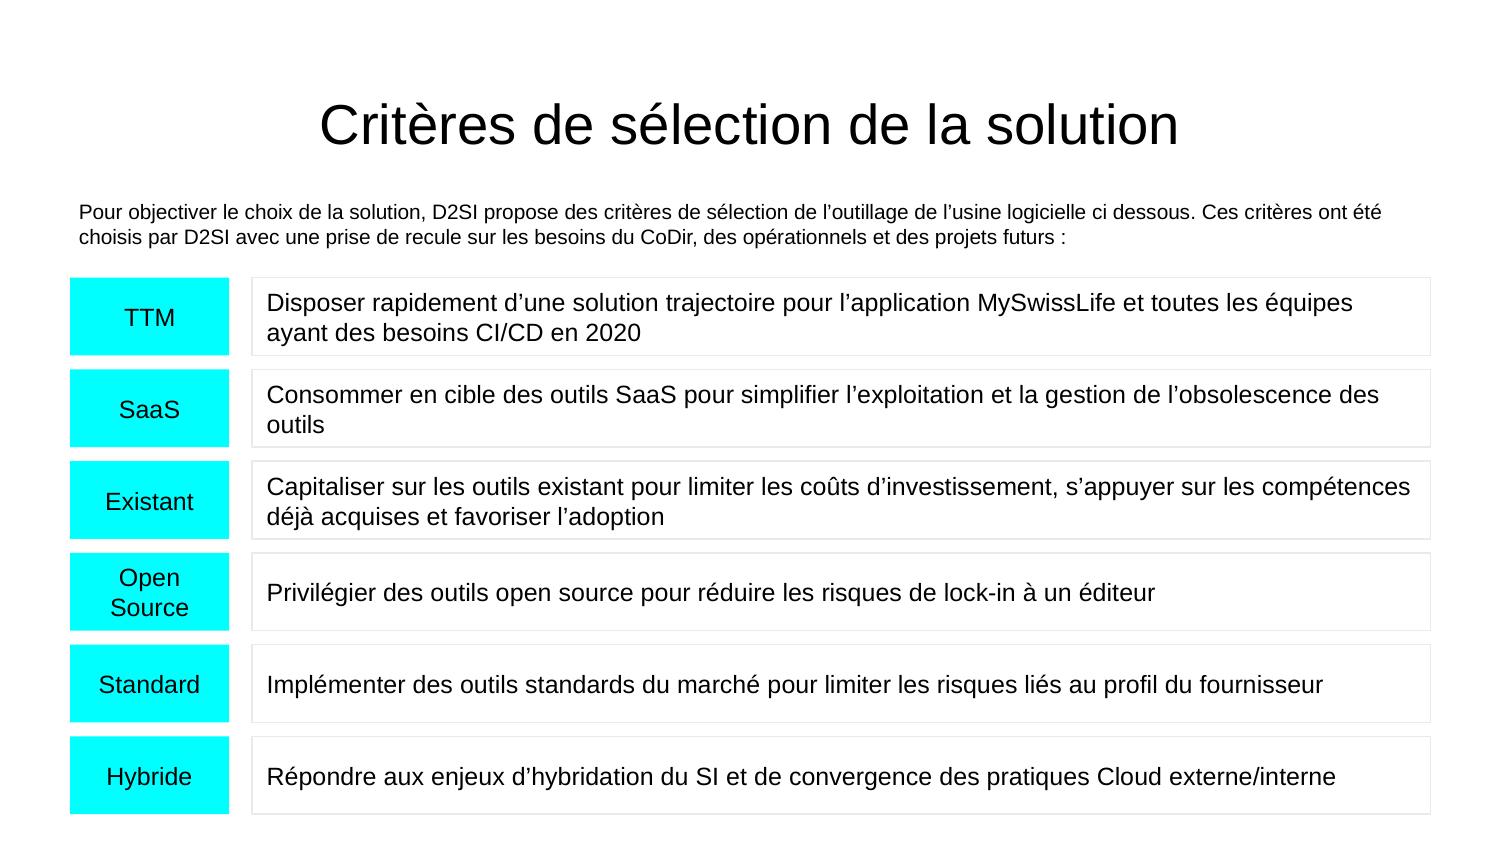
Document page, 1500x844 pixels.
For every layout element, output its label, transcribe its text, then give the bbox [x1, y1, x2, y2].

title Critères de sélection de la solution [103, 45, 1397, 183]
text_box Privilégier des outils open source pour réduire les risques de lock-in à un éditeur [251, 552, 1431, 631]
text_box Répondre aux enjeux d’hybridation du SI et de convergence des pratiques Cloud externe/interne [251, 736, 1431, 815]
text_box Open Source [70, 552, 230, 631]
text_box Standard [70, 644, 230, 723]
text_box Implémenter des outils standards du marché pour limiter les risques liés au profil du fournisseur [251, 644, 1431, 723]
text_box Existant [70, 461, 230, 539]
text_box Consommer en cible des outils SaaS pour simplifier l’exploitation et la gestion de l’obsolescence des outils [251, 369, 1431, 448]
text_box SaaS [70, 369, 230, 448]
text_box TTM [70, 277, 230, 356]
text_box Capitaliser sur les outils existant pour limiter les coûts d’investissement, s’appuyer sur les compétences déjà acquises et favoriser l’adoption [251, 461, 1431, 539]
text_box Disposer rapidement d’une solution trajectoire pour l’application MySwissLife et toutes les équipes ayant des besoins CI/CD en 2020 [251, 277, 1431, 356]
text_box Hybride [70, 736, 230, 815]
text_box Pour objectiver le choix de la solution, D2SI propose des critères de sélection de l’outillage de l’usine logicielle ci dessous. Ces critères ont été choisis par D2SI avec une prise de recule sur les besoins du CoDir, des opérationnels et des projets futurs : [64, 183, 1432, 262]
